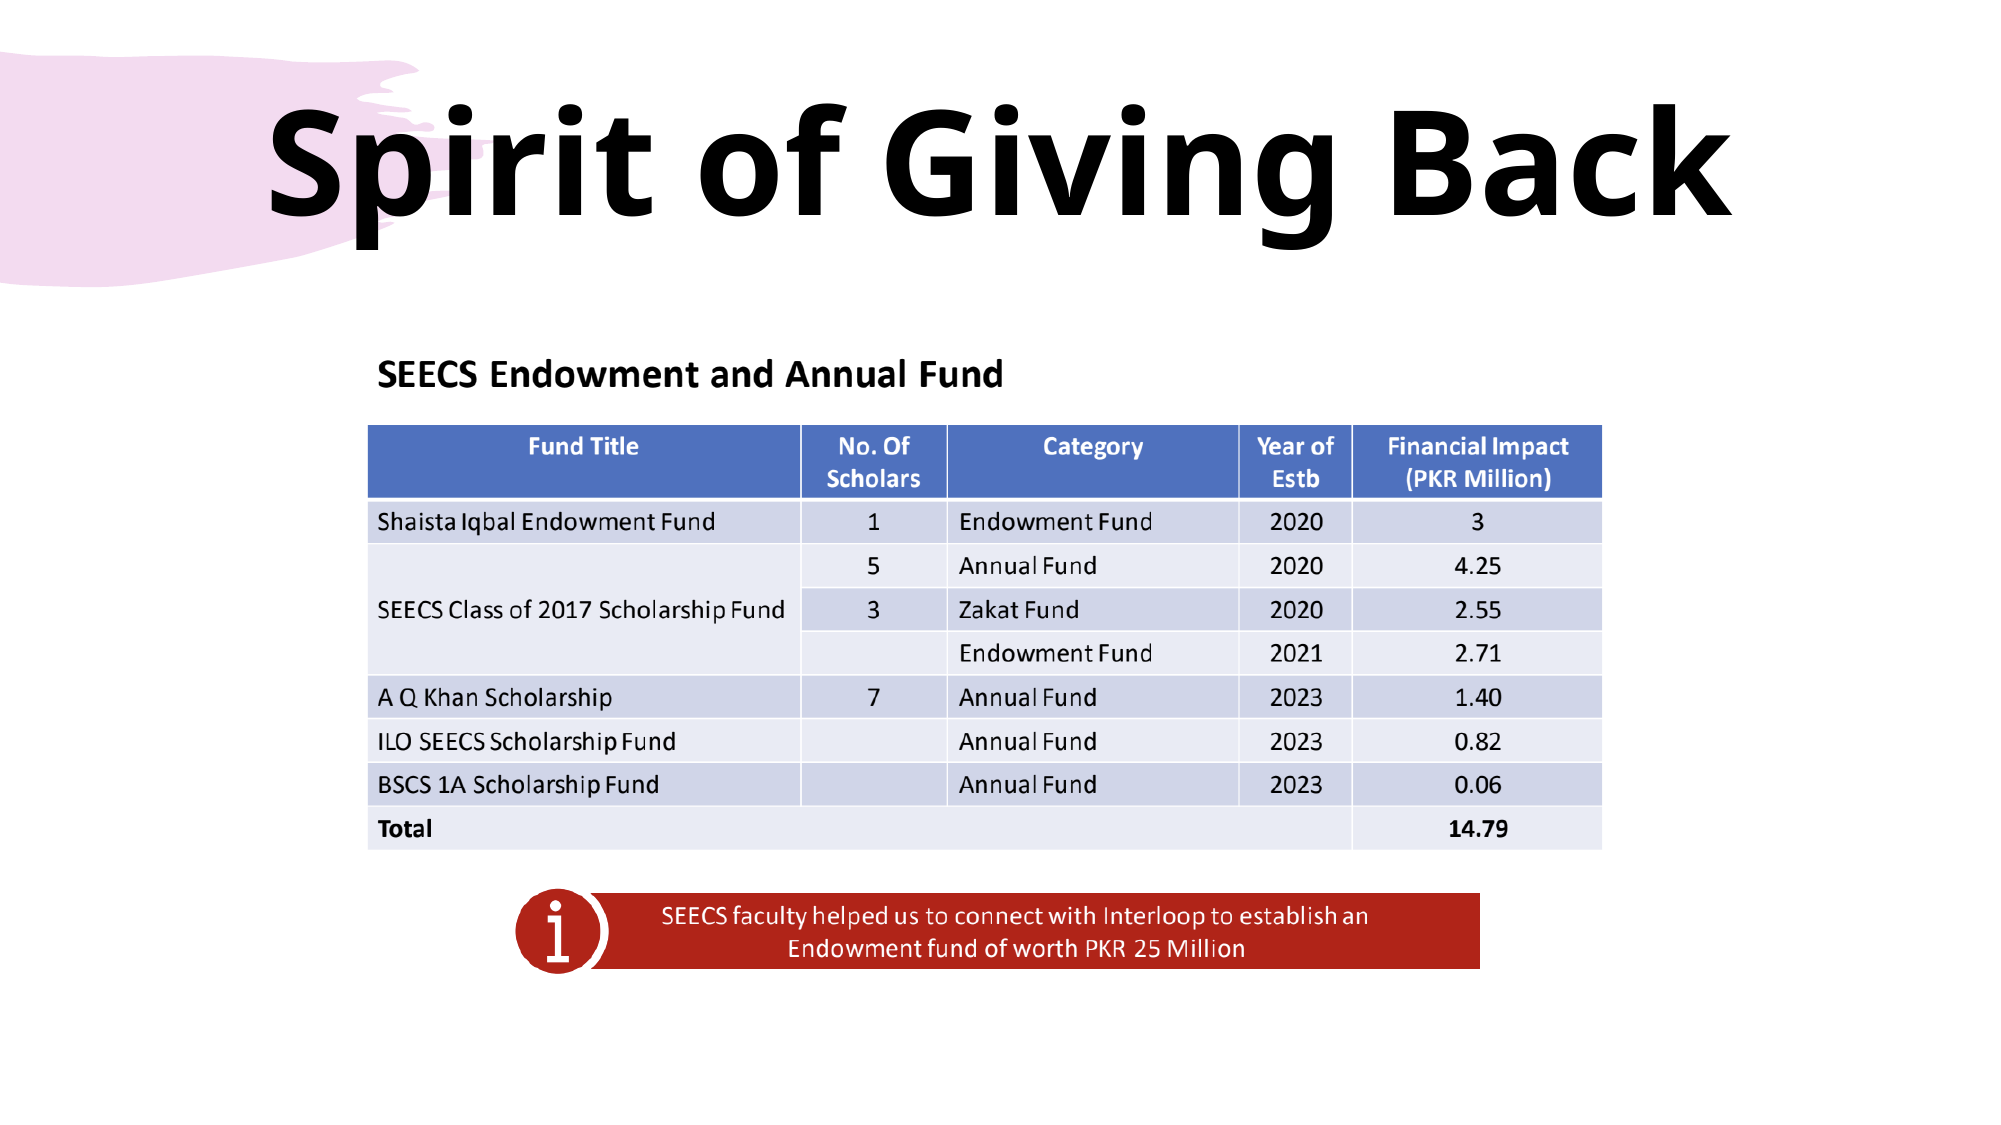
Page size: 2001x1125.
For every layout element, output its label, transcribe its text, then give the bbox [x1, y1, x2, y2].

title Spirit of Giving Back [137, 59, 1863, 278]
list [325, 329, 1675, 1013]
